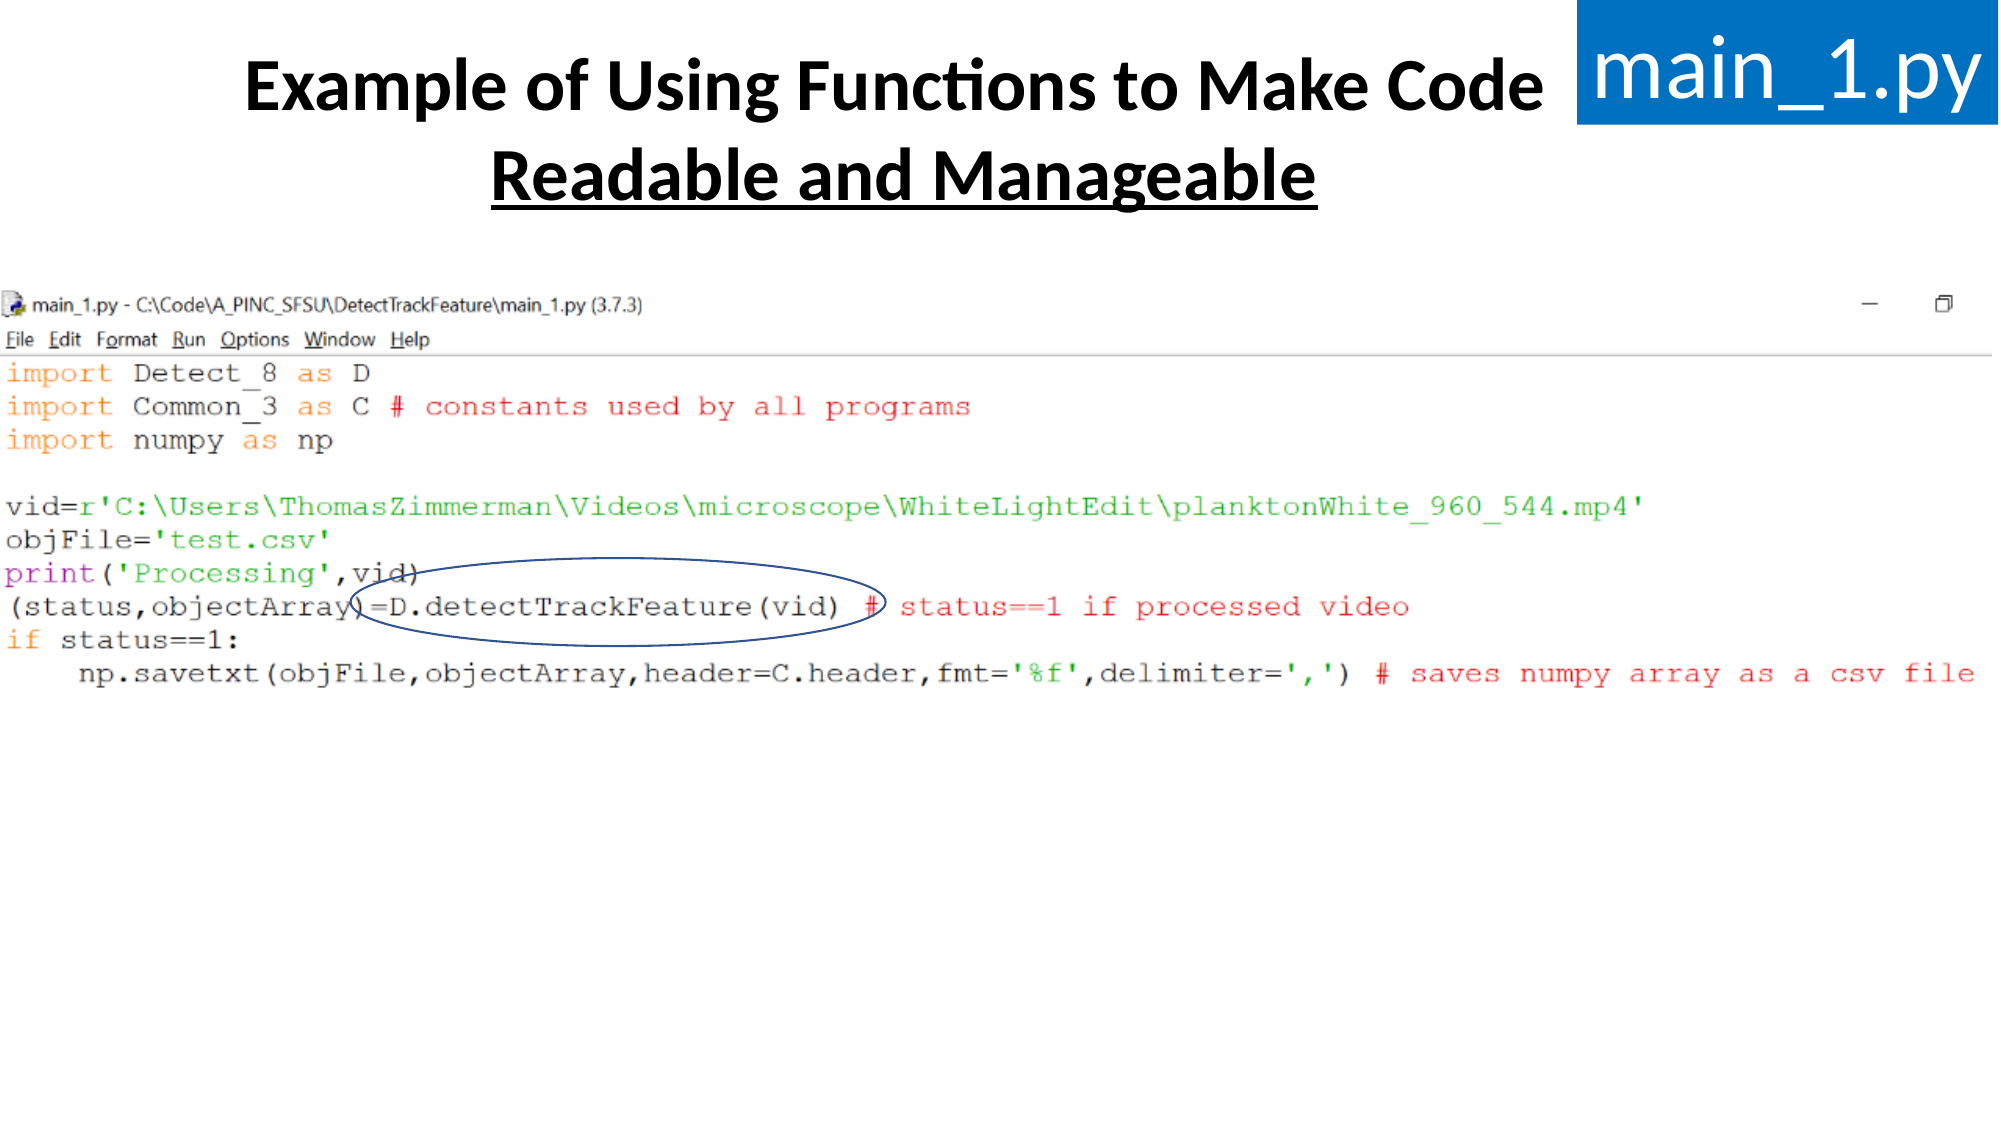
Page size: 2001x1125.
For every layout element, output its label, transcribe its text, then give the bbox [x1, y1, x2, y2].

text_box Example of Using Functions to Make Code Readable and Manageable [229, 27, 1579, 223]
text_box main_1.py [1577, 0, 1999, 125]
picture [0, 286, 1992, 724]
